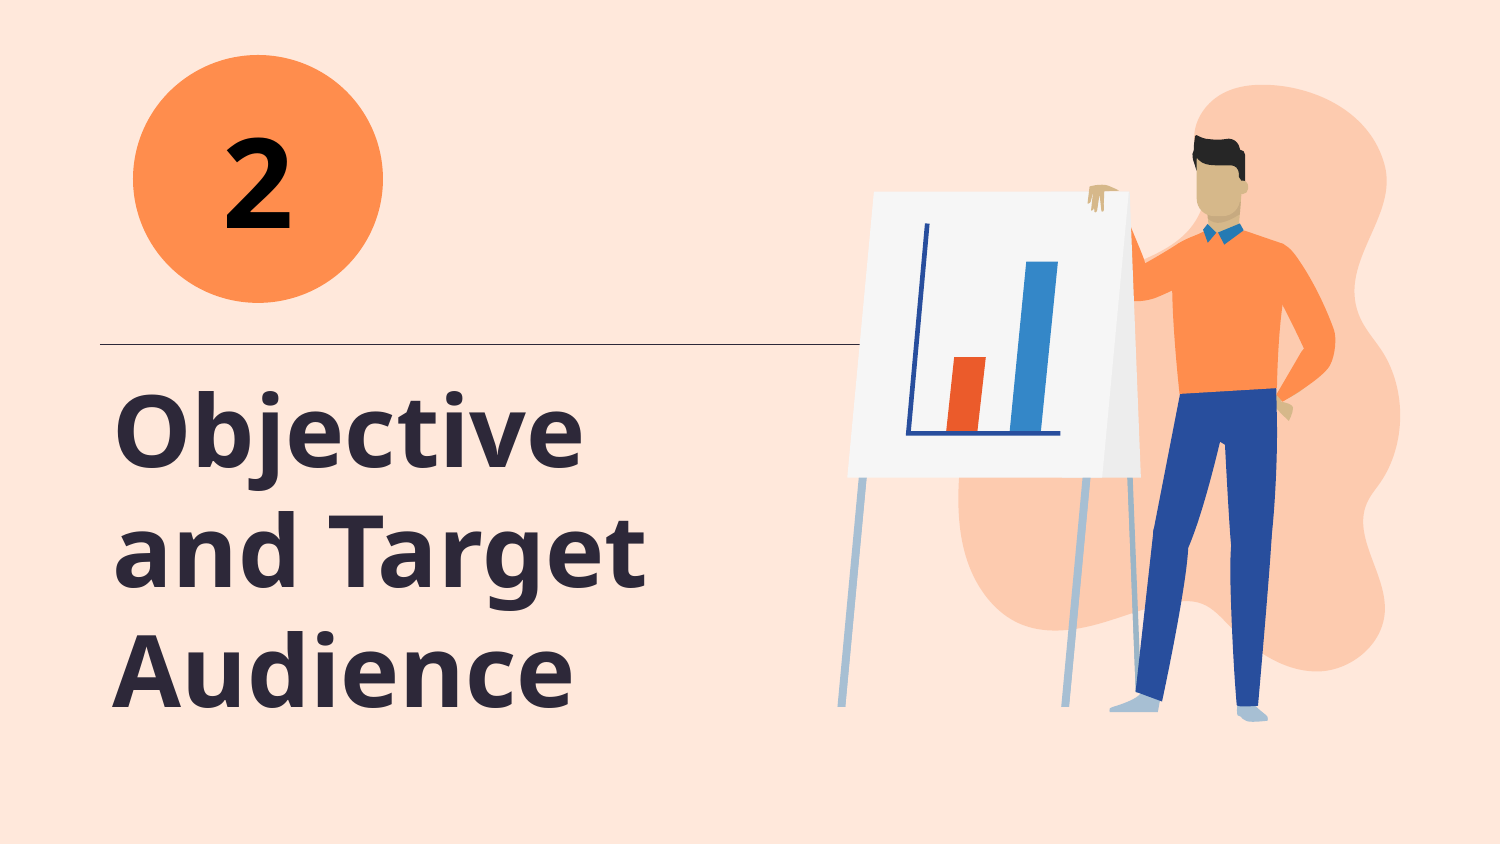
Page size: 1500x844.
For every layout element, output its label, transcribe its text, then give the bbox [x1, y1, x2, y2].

text_box Objective and Target Audience [112, 367, 778, 728]
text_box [837, 134, 1336, 722]
text_box [1194, 84, 1401, 668]
text_box 2 [130, 52, 386, 305]
